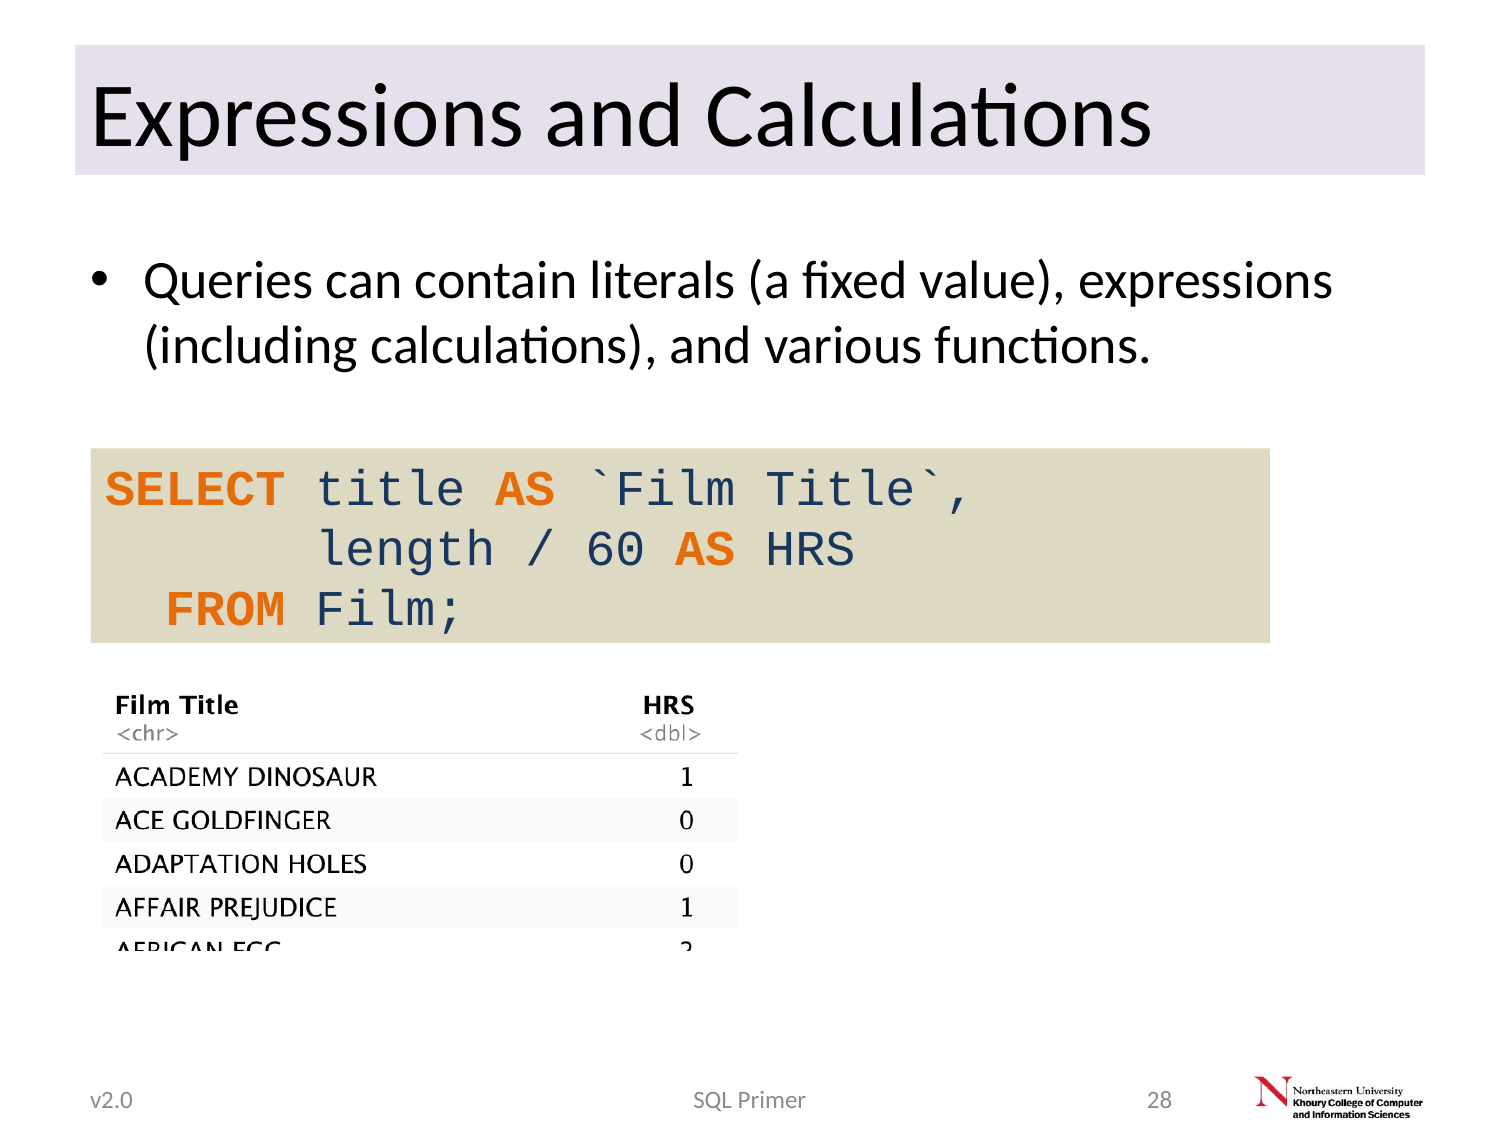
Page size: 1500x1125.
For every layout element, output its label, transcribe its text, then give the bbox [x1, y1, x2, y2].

list Queries can contain literals (a fixed value), expressions (including calculations), and various functions. [75, 237, 1425, 413]
slide_number 28 [1074, 1074, 1188, 1122]
picture [90, 679, 738, 952]
picture [1250, 1073, 1425, 1122]
title Expressions and Calculations [75, 45, 1425, 175]
text_box SELECT title AS `Film Title`, length / 60 AS HRS FROM Film; [90, 448, 1270, 644]
slide_number v2.0 [75, 1074, 425, 1122]
footer SQL Primer [512, 1074, 988, 1122]
